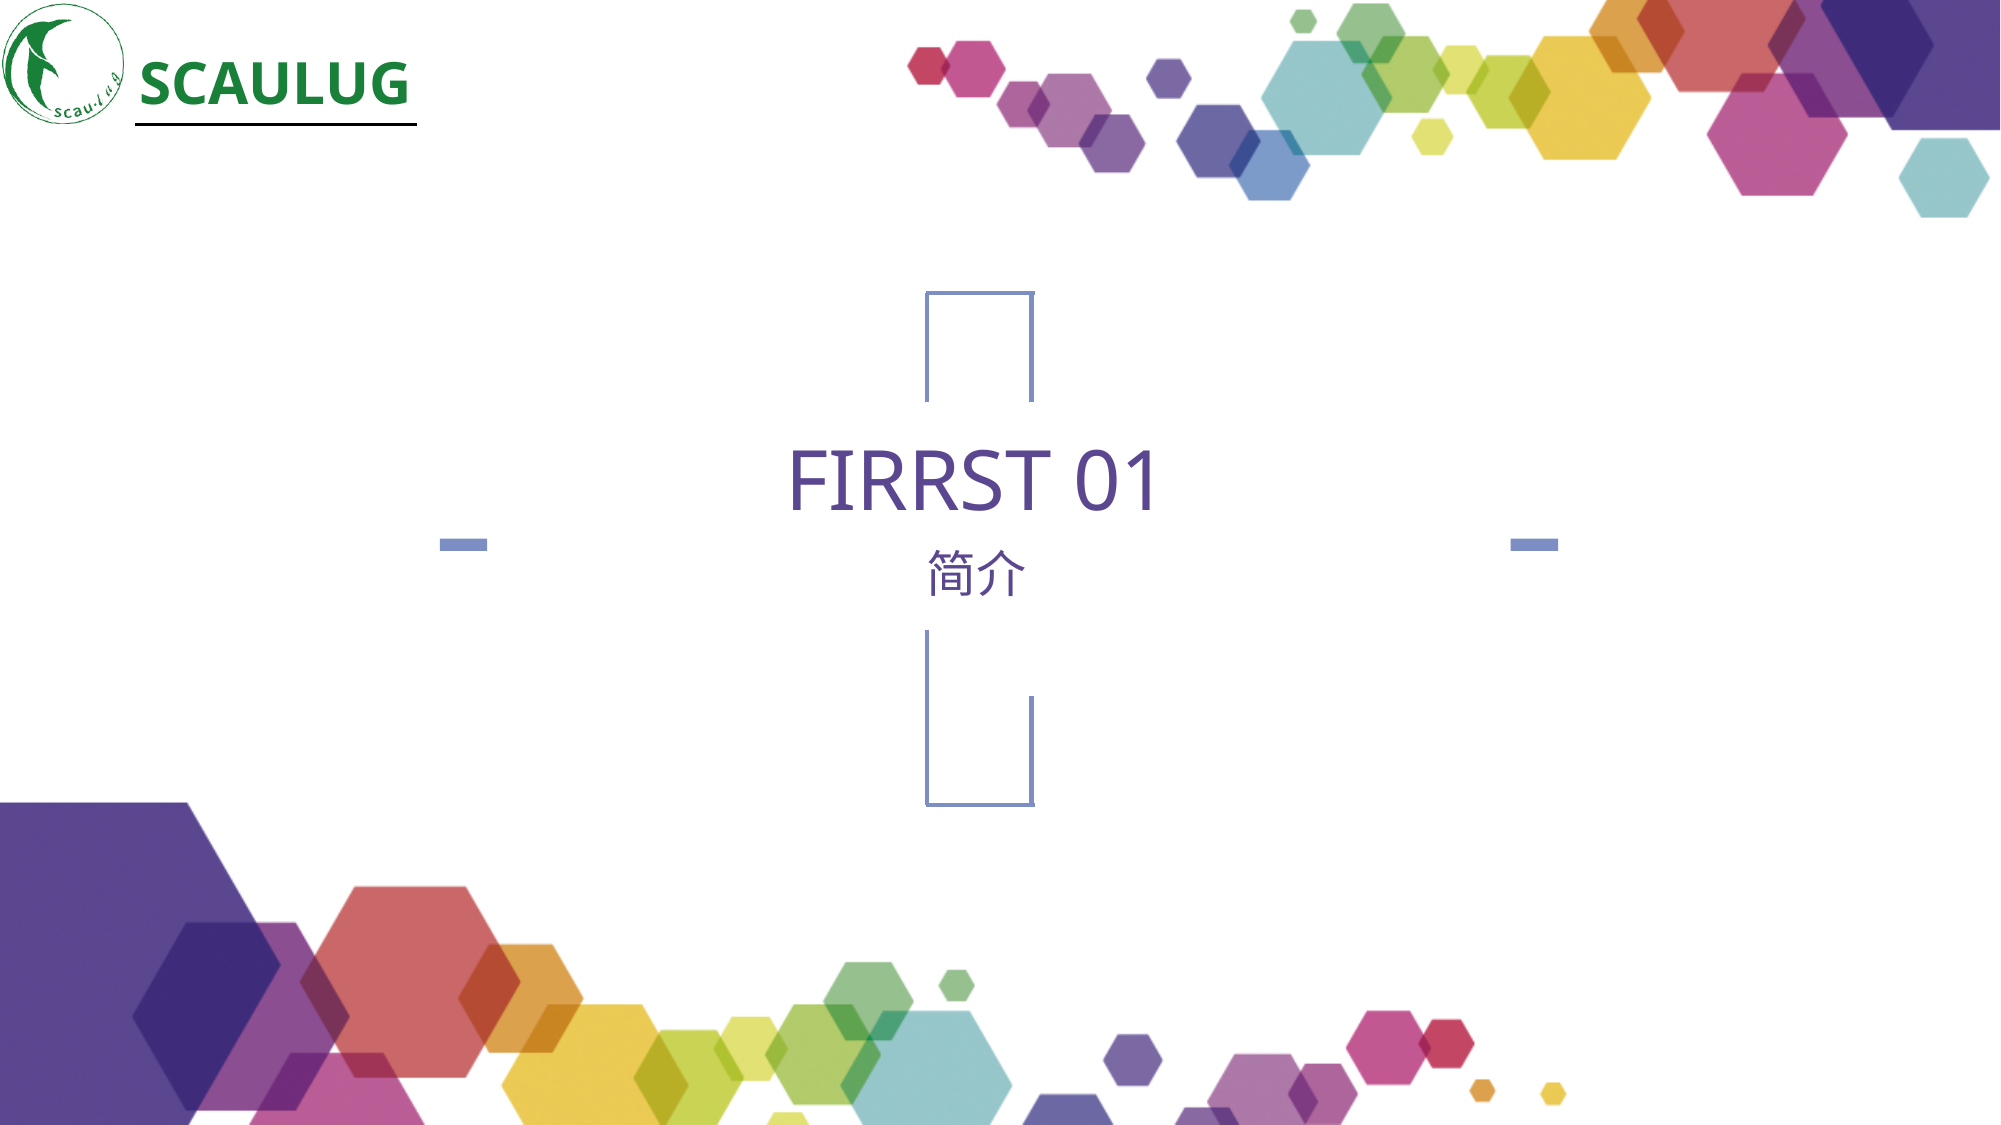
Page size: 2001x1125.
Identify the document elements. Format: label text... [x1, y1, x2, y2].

text_box SCAULUG [124, 38, 441, 124]
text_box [439, 293, 1559, 805]
picture [0, 0, 2001, 1125]
